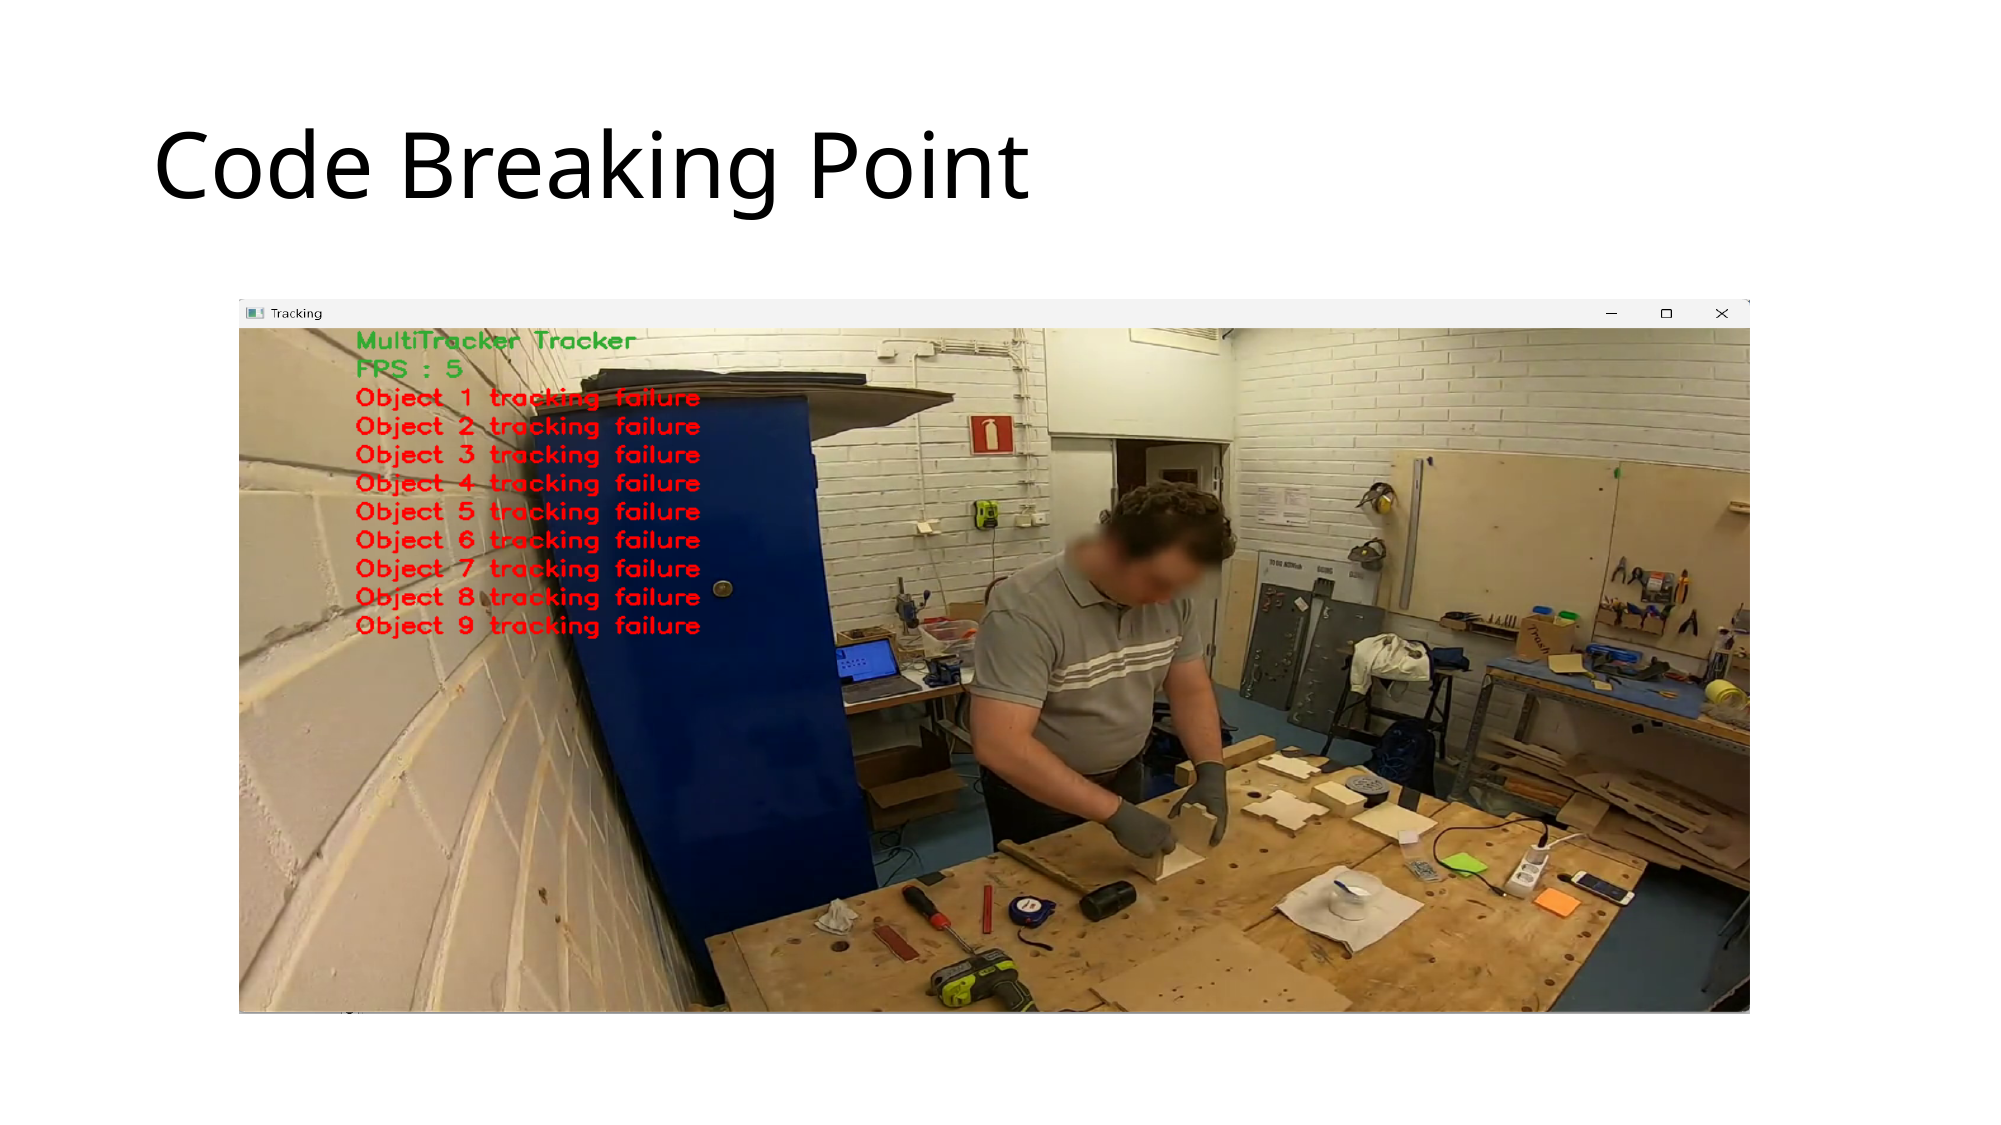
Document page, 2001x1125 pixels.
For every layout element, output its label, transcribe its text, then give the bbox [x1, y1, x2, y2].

title Code Breaking Point [137, 59, 1863, 278]
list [239, 299, 1750, 1014]
